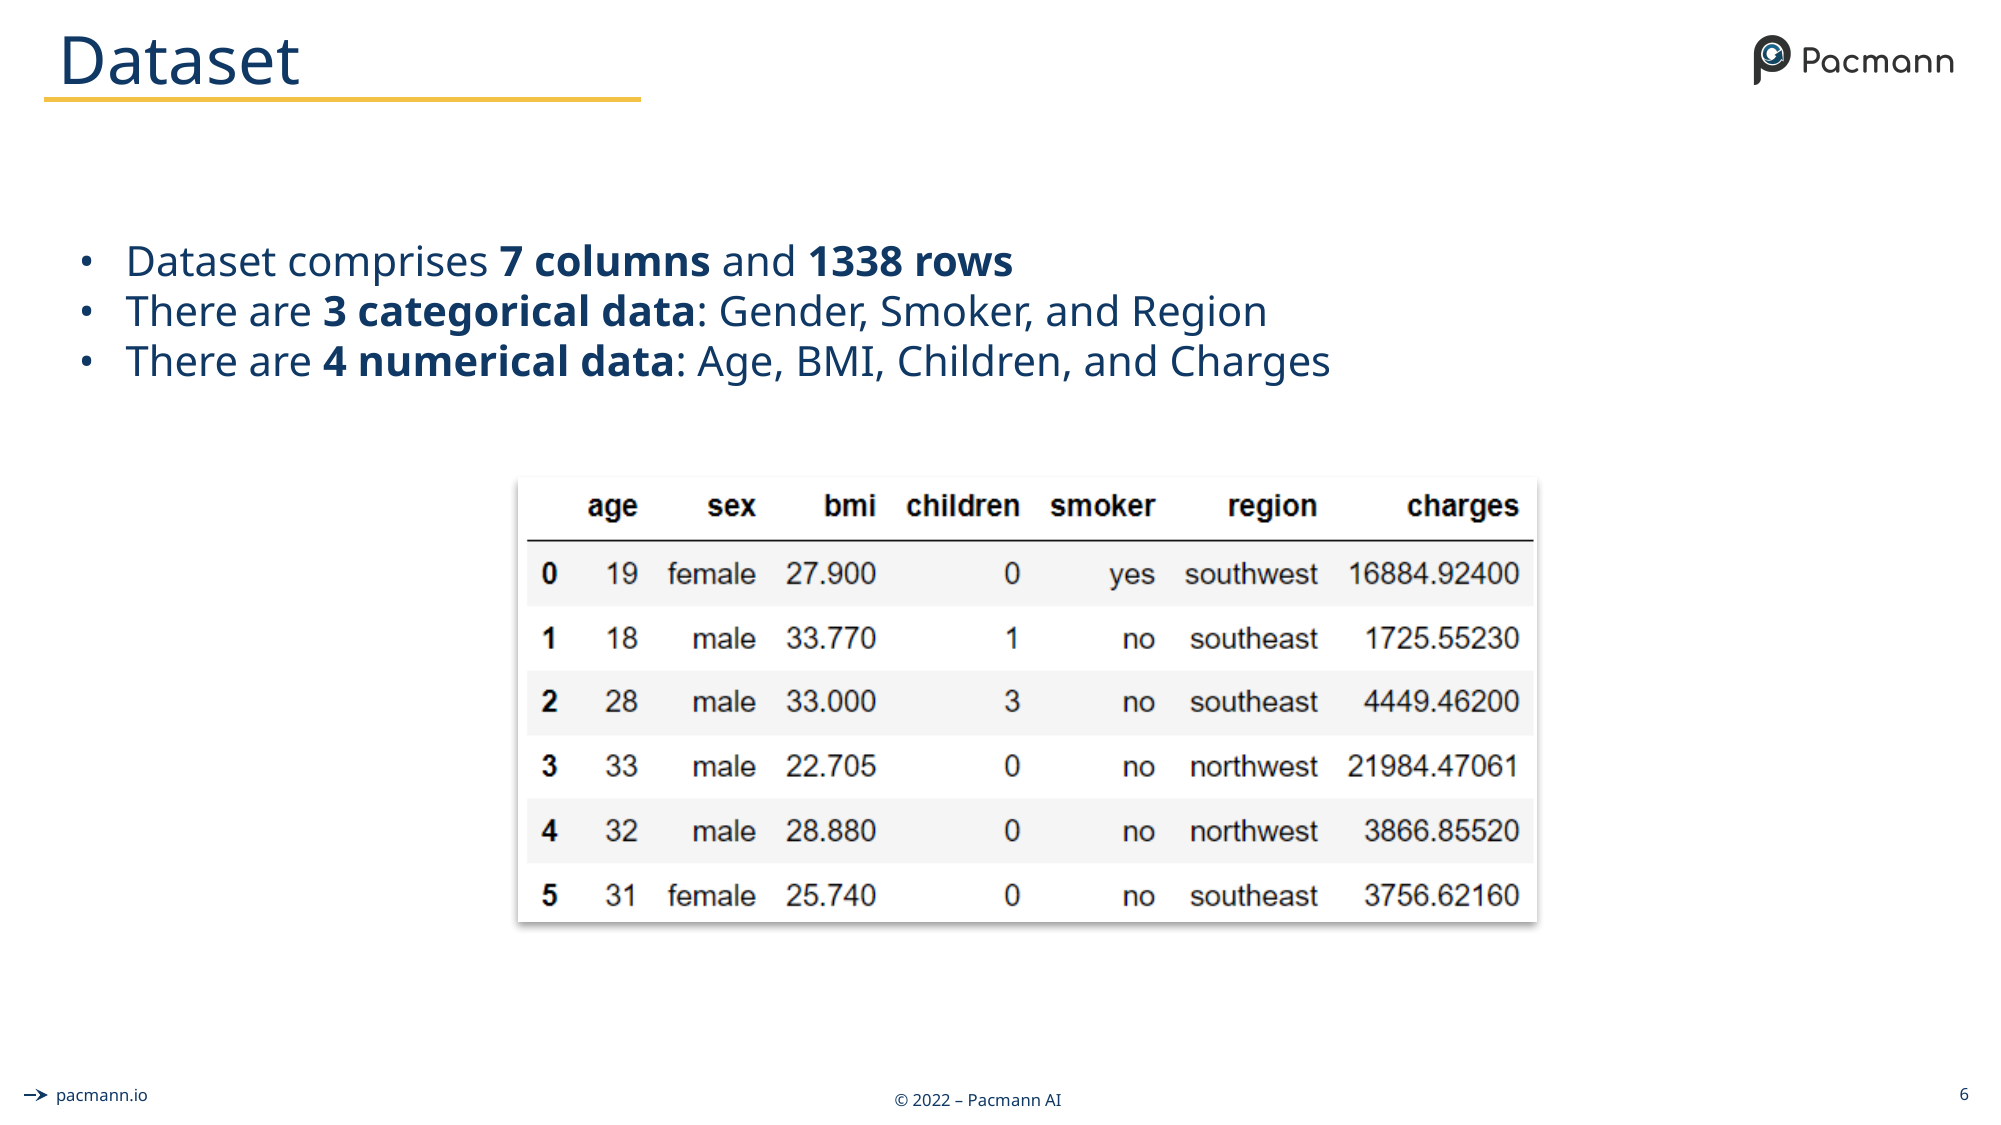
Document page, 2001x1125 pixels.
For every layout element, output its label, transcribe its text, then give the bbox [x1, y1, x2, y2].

picture [518, 477, 1537, 922]
title Dataset [43, 13, 1915, 114]
picture [1915, 22, 1984, 98]
text_box Dataset comprises 7 columns and 1338 rows There are 3 categorical data: Gender, Smoker, and Region There are 4 numerical data: Age, BMI, Children, and Charges [63, 227, 1469, 393]
